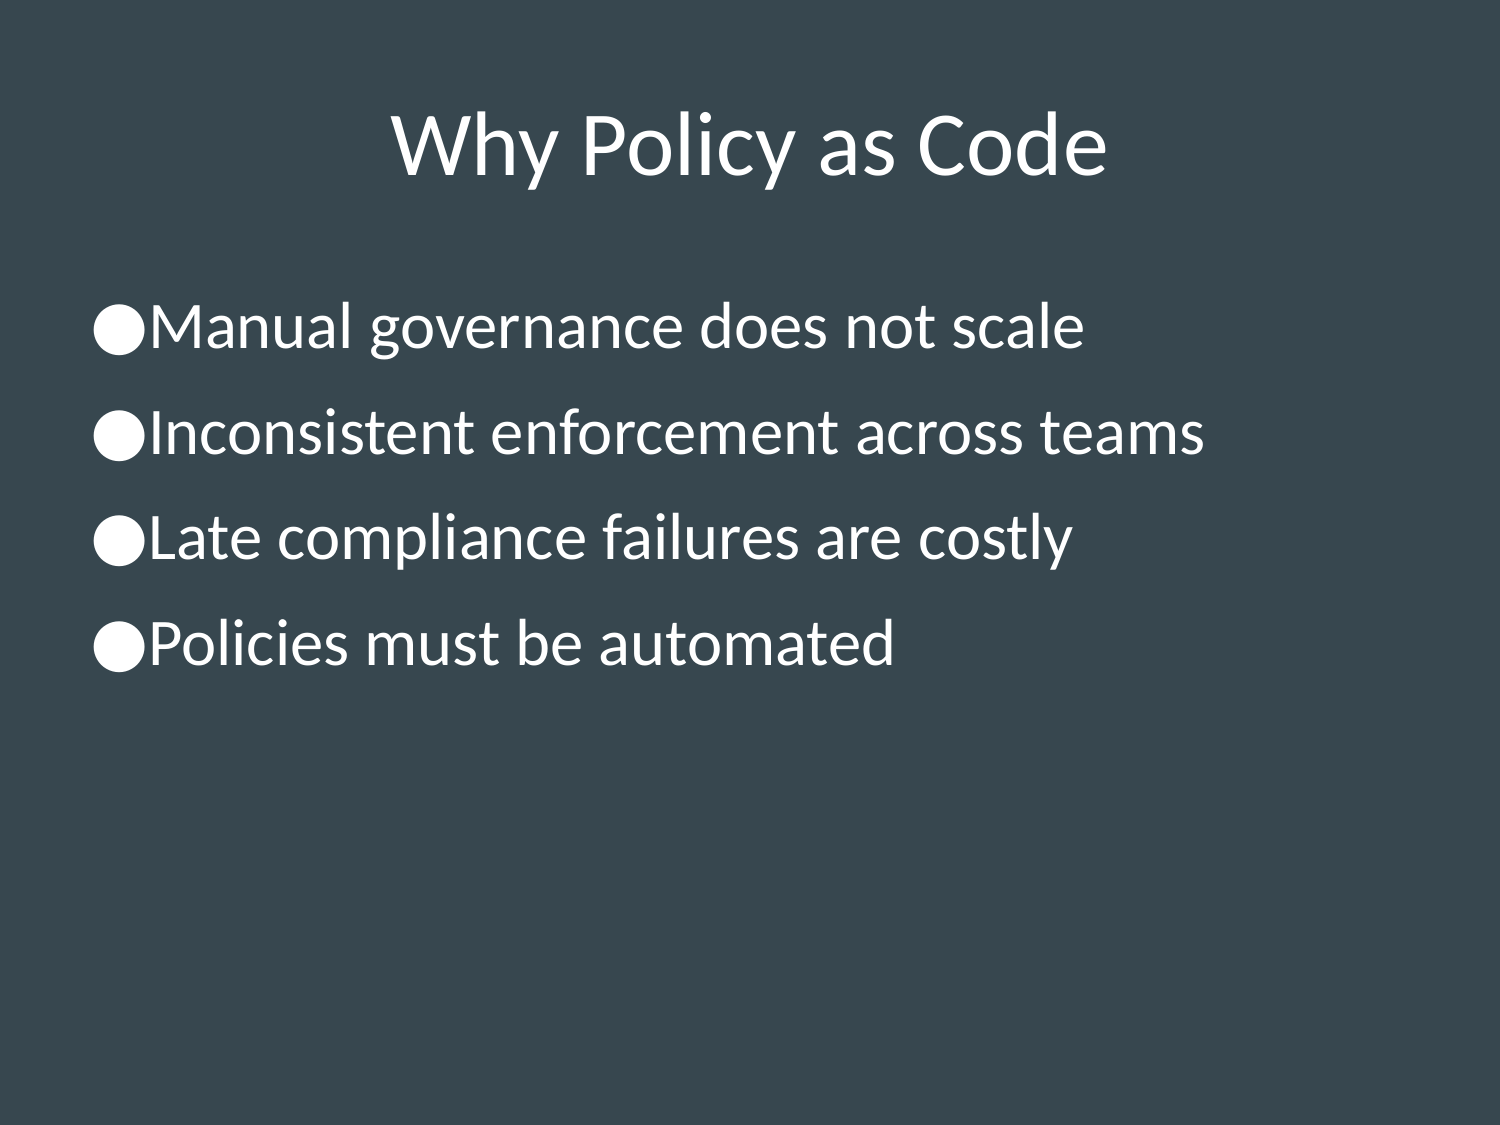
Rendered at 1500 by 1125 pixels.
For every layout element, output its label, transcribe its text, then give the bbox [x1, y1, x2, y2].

title Why Policy as Code [75, 45, 1425, 233]
list Manual governance does not scale Inconsistent enforcement across teams Late compliance failures are costly Policies must be automated [75, 262, 1425, 1005]
